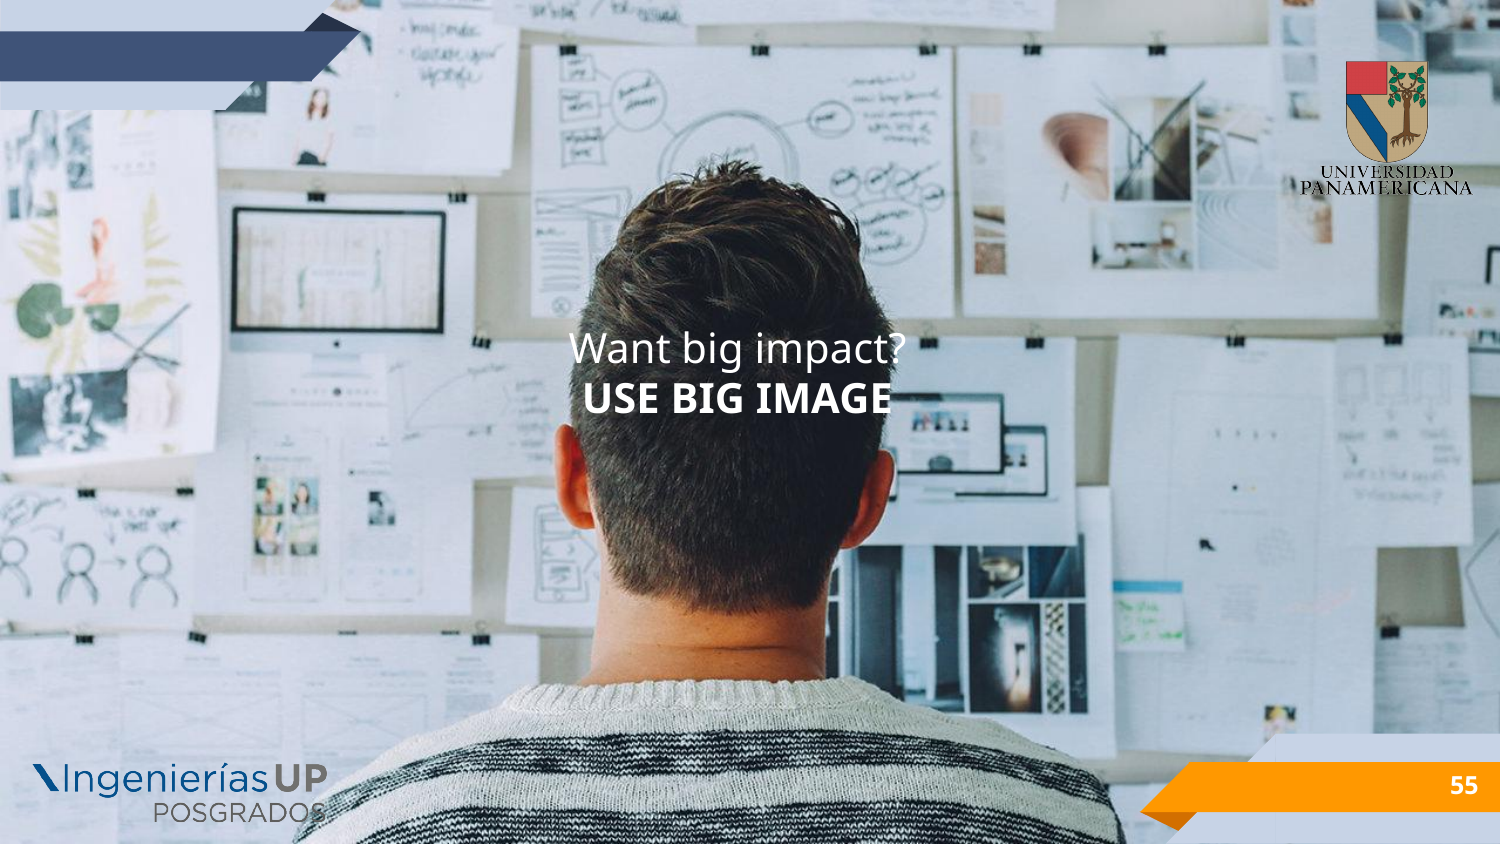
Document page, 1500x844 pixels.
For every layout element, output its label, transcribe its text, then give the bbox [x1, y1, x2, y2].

title Want big impact? USE BIG IMAGE [347, 258, 1128, 485]
slide_number 55 [1249, 760, 1494, 813]
picture [0, 0, 1500, 844]
